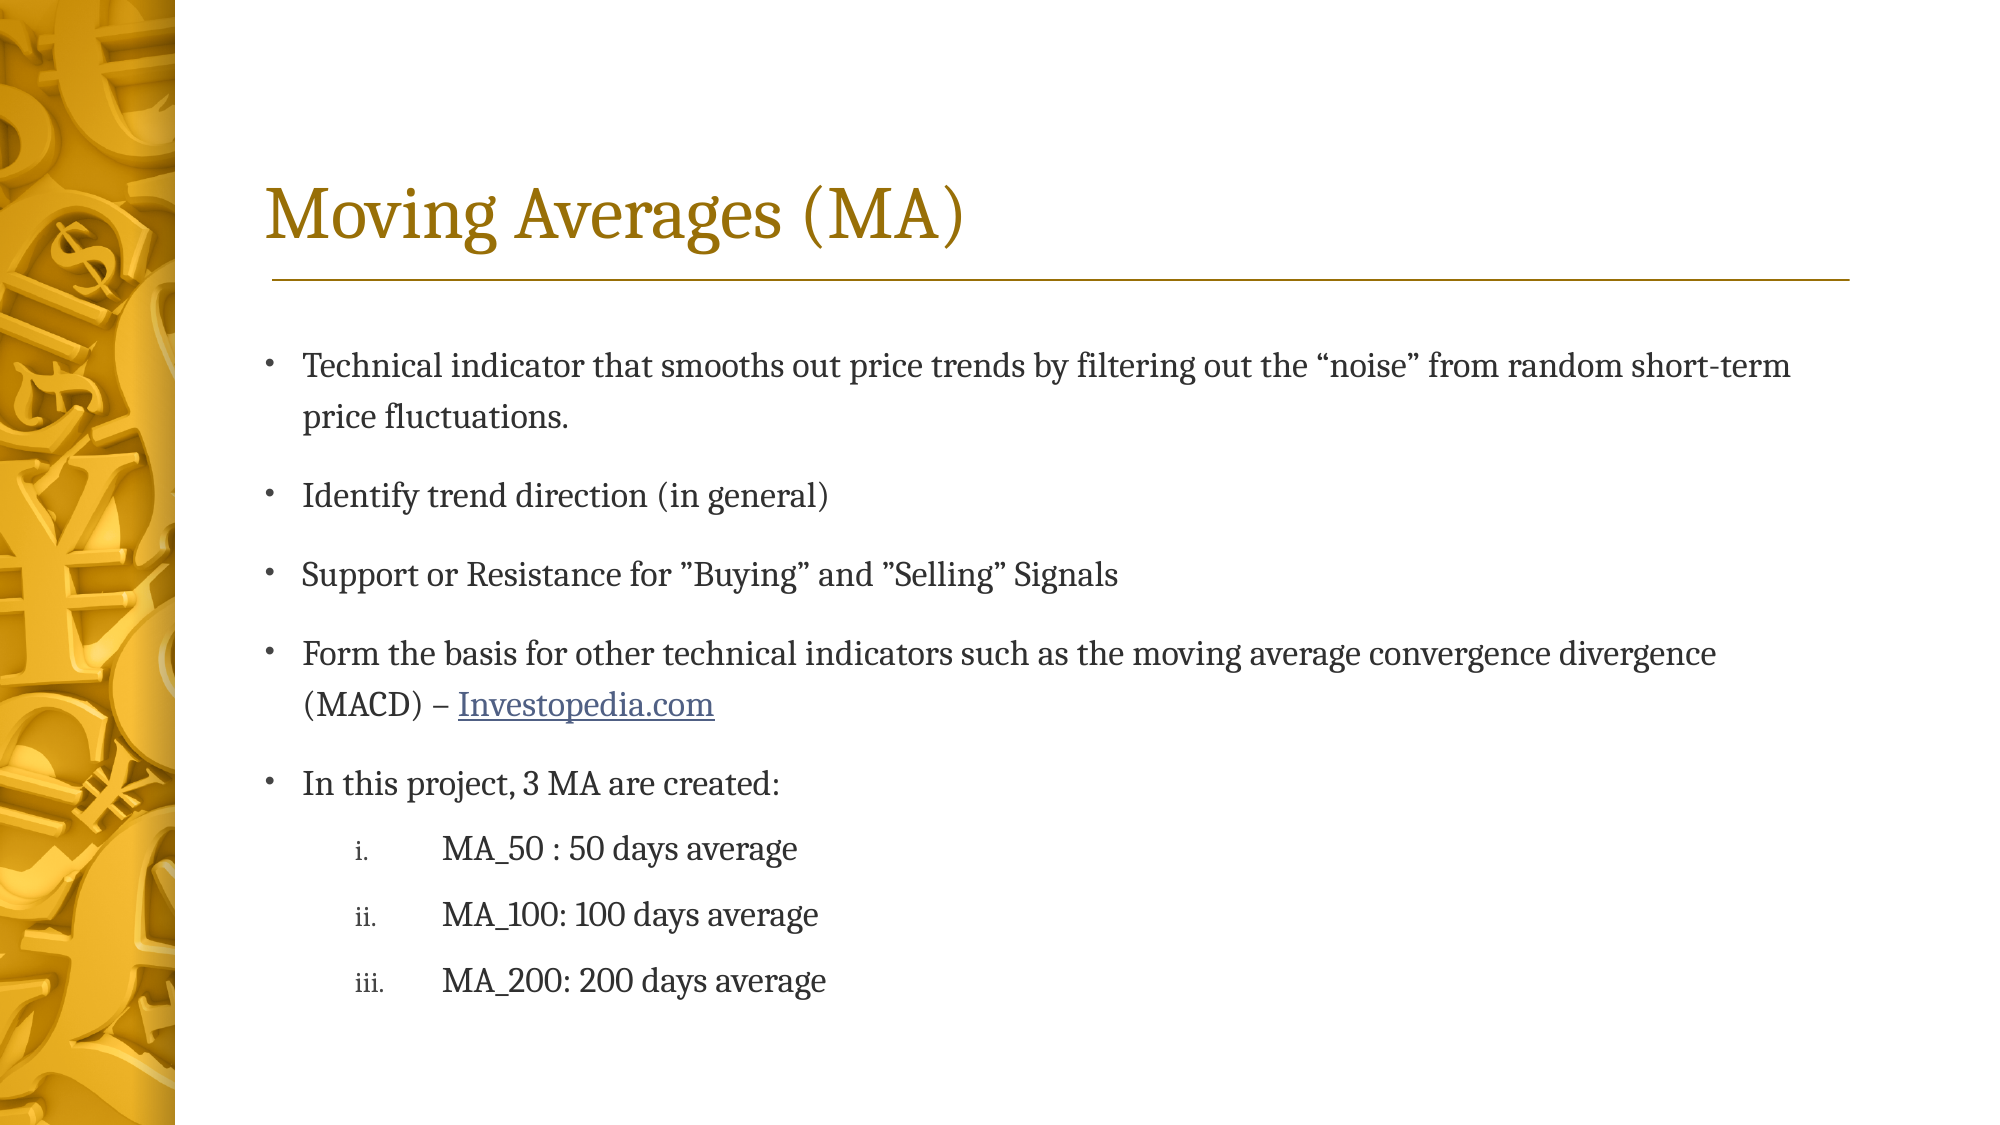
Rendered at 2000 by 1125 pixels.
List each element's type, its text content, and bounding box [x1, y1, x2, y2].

title Moving Averages (MA) [249, 62, 1863, 263]
list Technical indicator that smooths out price trends by filtering out the “noise” from random short-term price fluctuations. Identify trend direction (in general) Support or Resistance for ”Buying” and ”Selling” Signals Form the basis for other technical indicators such as the moving average convergence divergence (MACD) – Investopedia.com In this project, 3 MA are created: MA_50 : 50 days average MA_100: 100 days average MA_200: 200 days average [249, 324, 1863, 1012]
picture [0, 0, 175, 1125]
